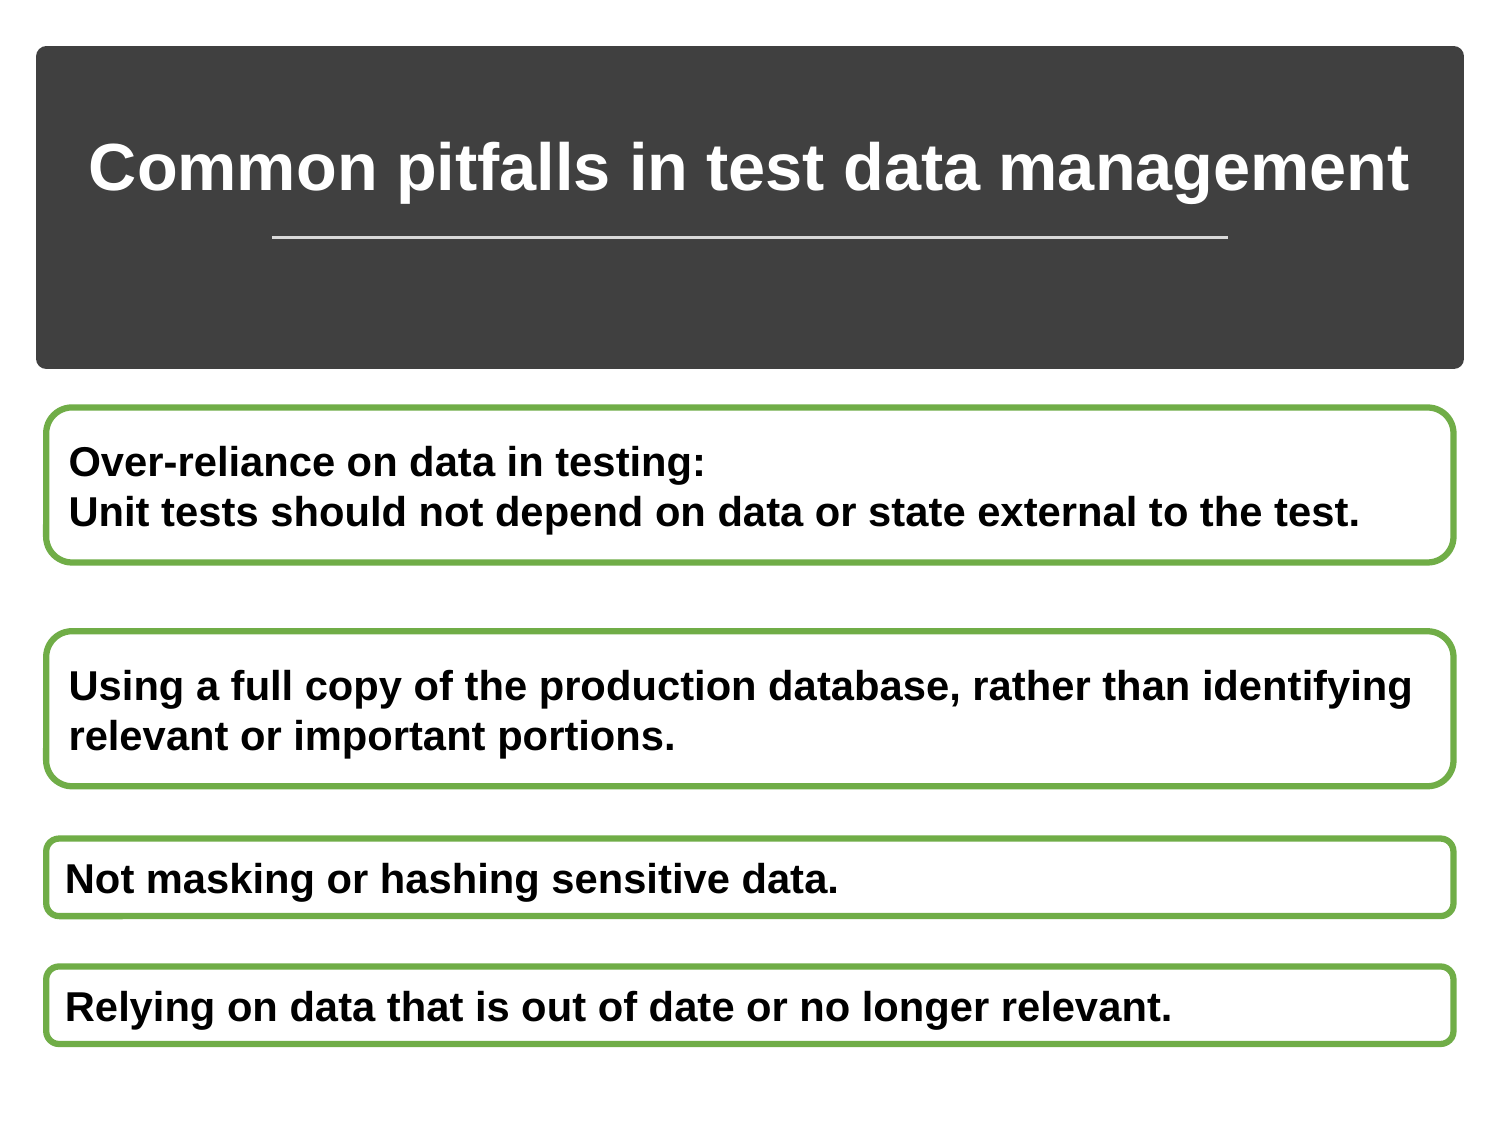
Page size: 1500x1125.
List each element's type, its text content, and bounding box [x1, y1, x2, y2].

text_box Relying on data that is out of date or no longer relevant. [44, 964, 1456, 1047]
title Common pitfalls in test data management [64, 80, 1436, 213]
text_box Over-reliance on data in testing: Unit tests should not depend on data or state external to the test. [44, 405, 1456, 565]
text_box Using a full copy of the production database, rather than identifying relevant or important portions. [44, 629, 1456, 789]
text_box Not masking or hashing sensitive data. [44, 836, 1456, 919]
text_box [44, 54, 1456, 361]
